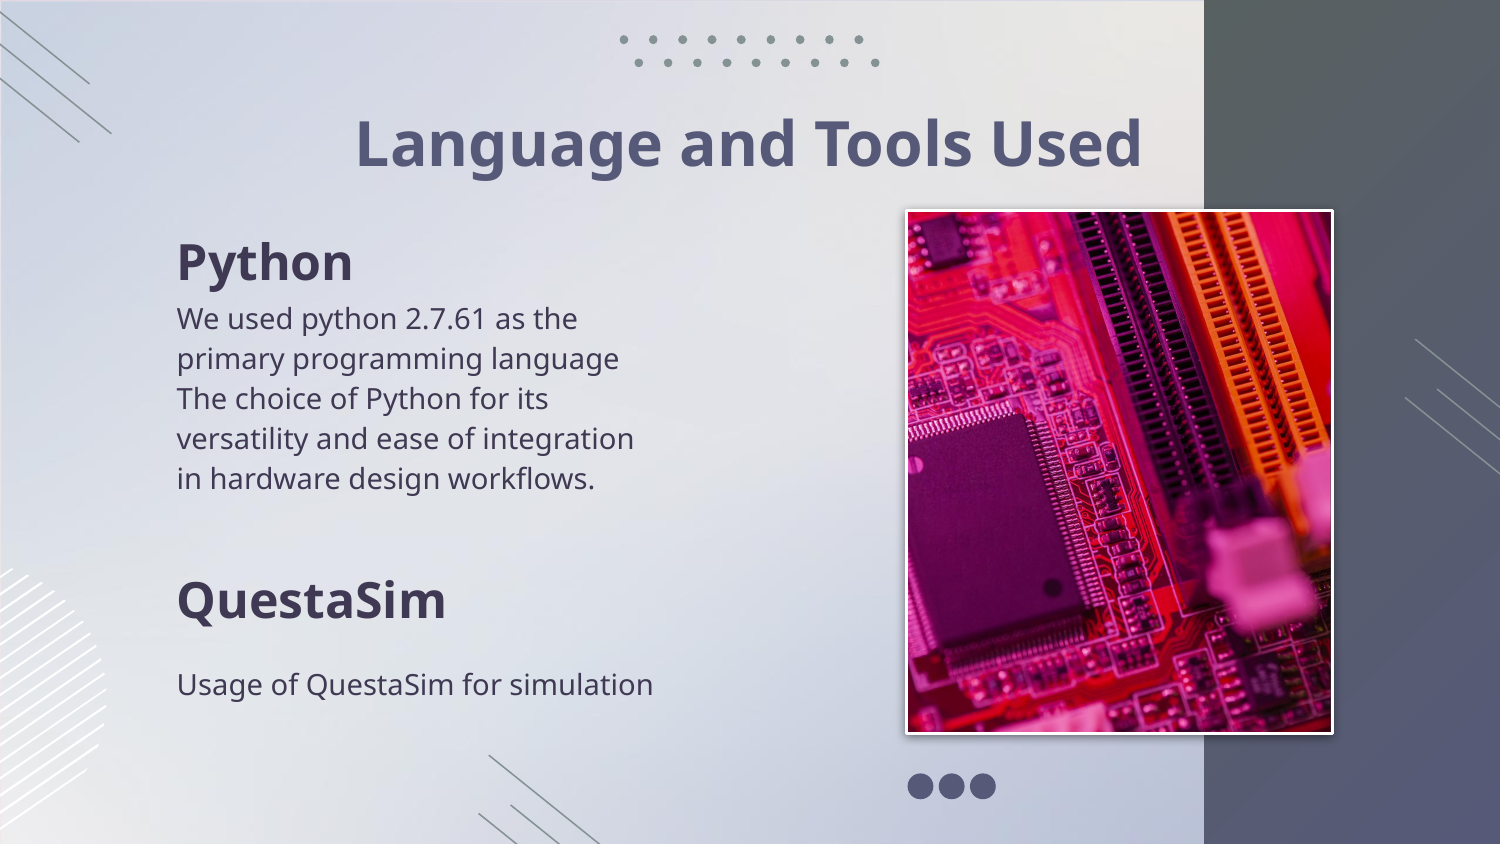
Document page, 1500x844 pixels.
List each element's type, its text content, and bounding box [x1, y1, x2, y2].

subtitle We used python 2.7.61 as the primary programming language The choice of Python for its versatility and ease of integration in hardware design workflows. [161, 306, 670, 378]
subtitle Python [161, 227, 670, 306]
subtitle Usage of QuestaSim for simulation [161, 645, 670, 744]
title Language and Tools Used [118, 88, 1382, 167]
picture [2, 2, 1204, 844]
subtitle QuestaSim [161, 565, 670, 644]
picture [907, 211, 1331, 733]
